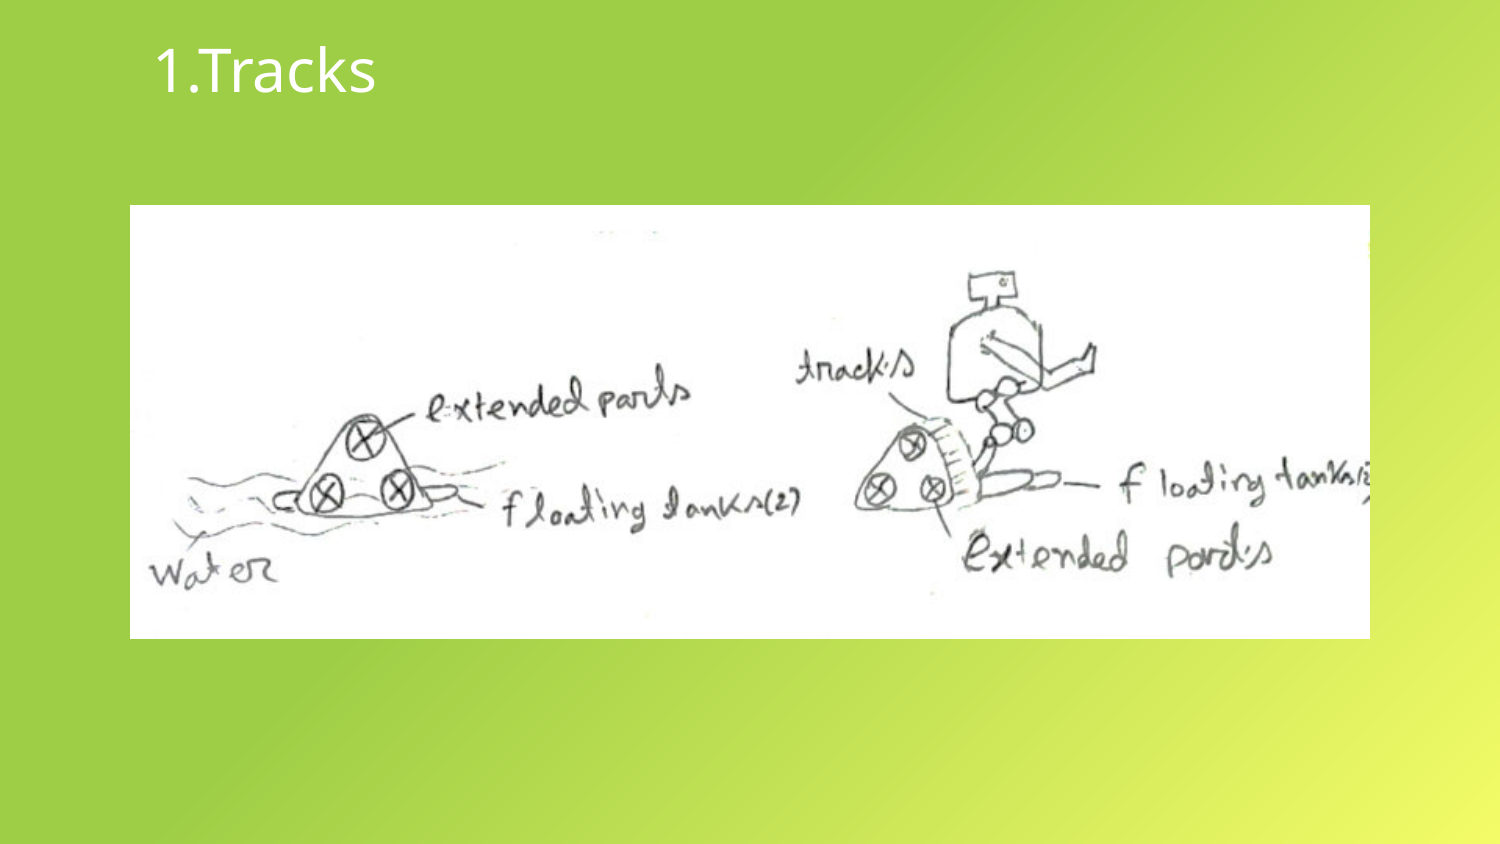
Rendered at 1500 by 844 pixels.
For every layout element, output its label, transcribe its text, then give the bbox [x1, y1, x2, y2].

picture [130, 205, 1370, 639]
text_box 1.Tracks [137, 25, 630, 121]
